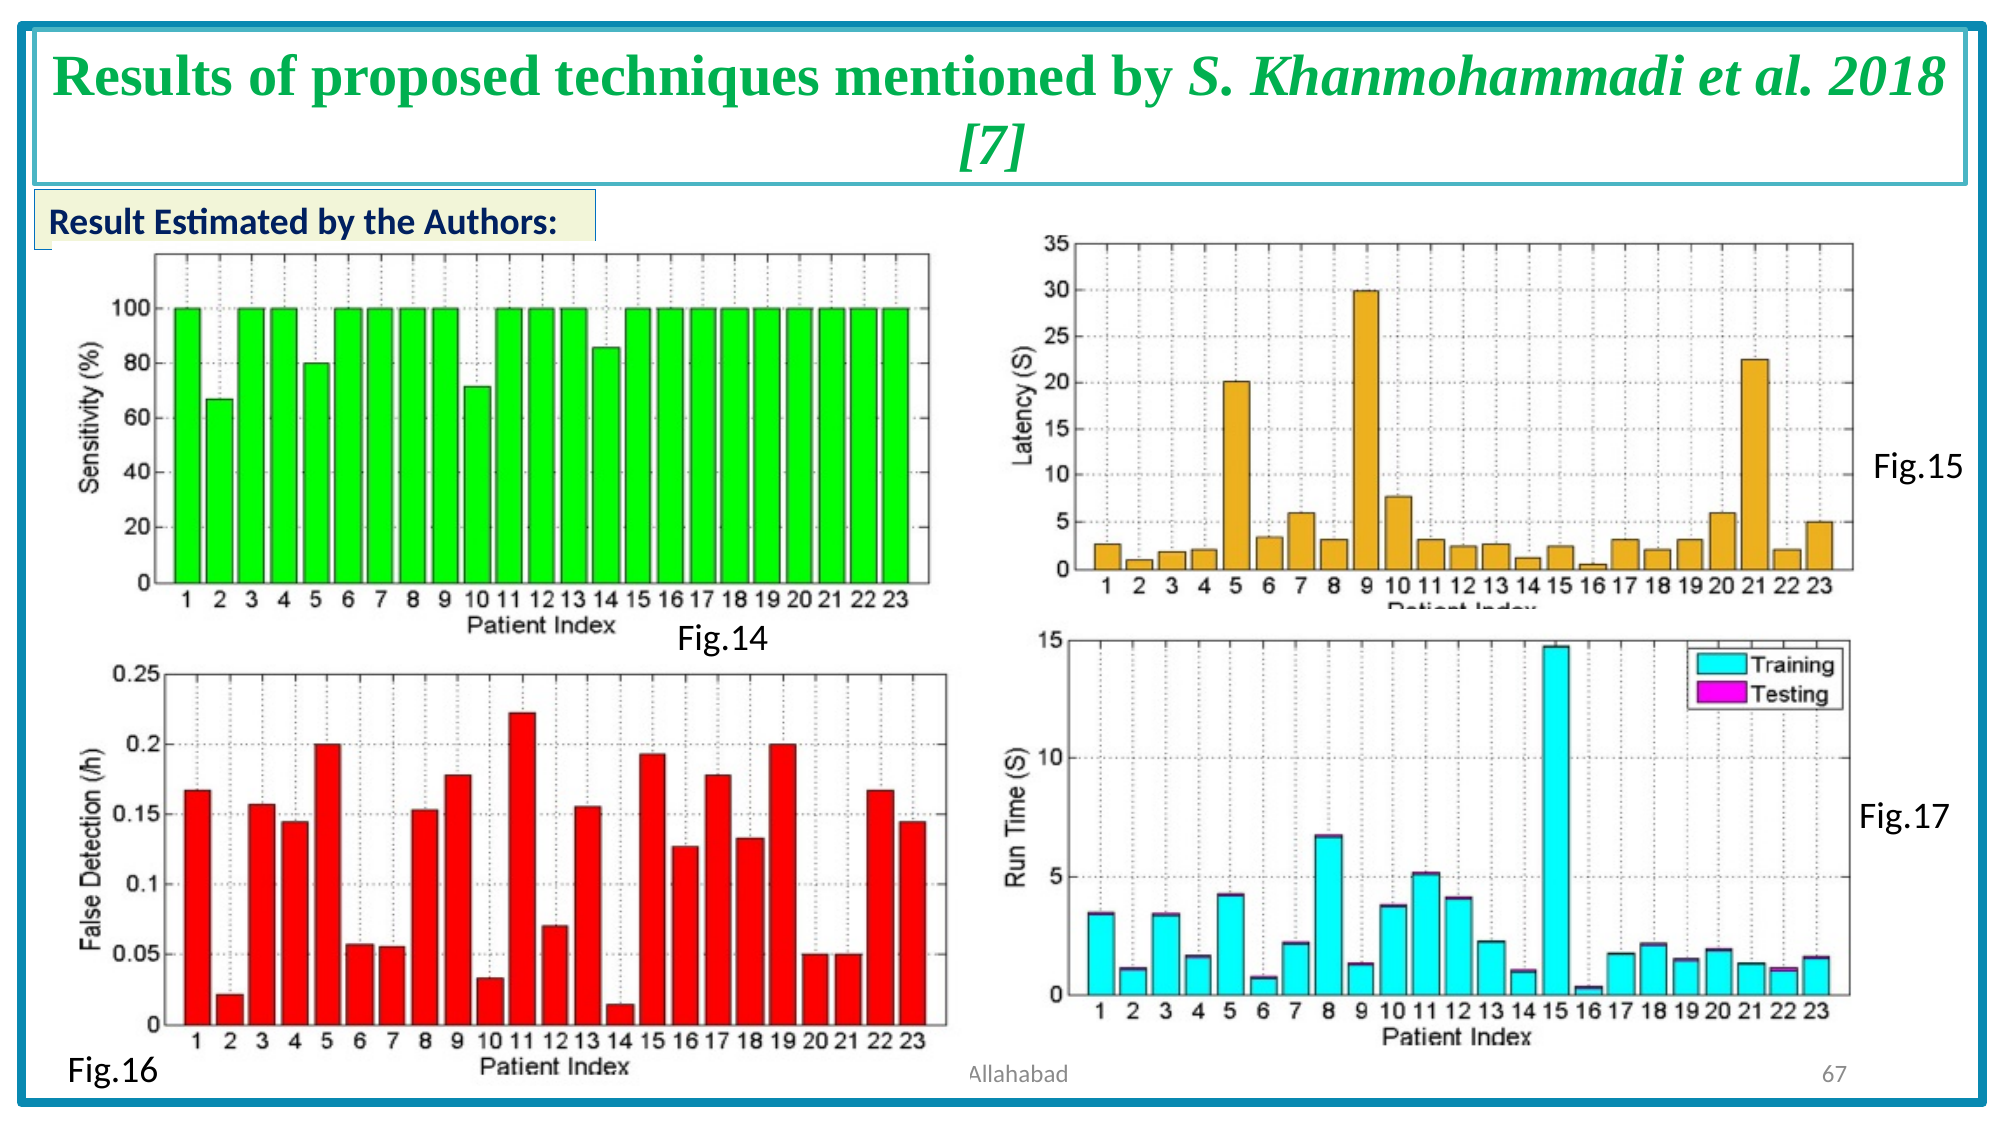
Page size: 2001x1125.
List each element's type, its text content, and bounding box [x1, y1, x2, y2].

text_box Results of proposed techniques mentioned by S. Khanmohammadi et al. 2018 [7] [34, 29, 1966, 184]
text_box Fig.15 [1879, 434, 1999, 494]
text_box [21, 26, 1983, 1103]
picture [984, 223, 1875, 1058]
picture [51, 240, 971, 1089]
text_box Fig.17 [1877, 783, 1968, 889]
text_box [52, 173, 1933, 235]
text_box Result Estimated by the Authors: [34, 189, 596, 250]
slide_number 67 [1412, 1067, 1863, 1103]
